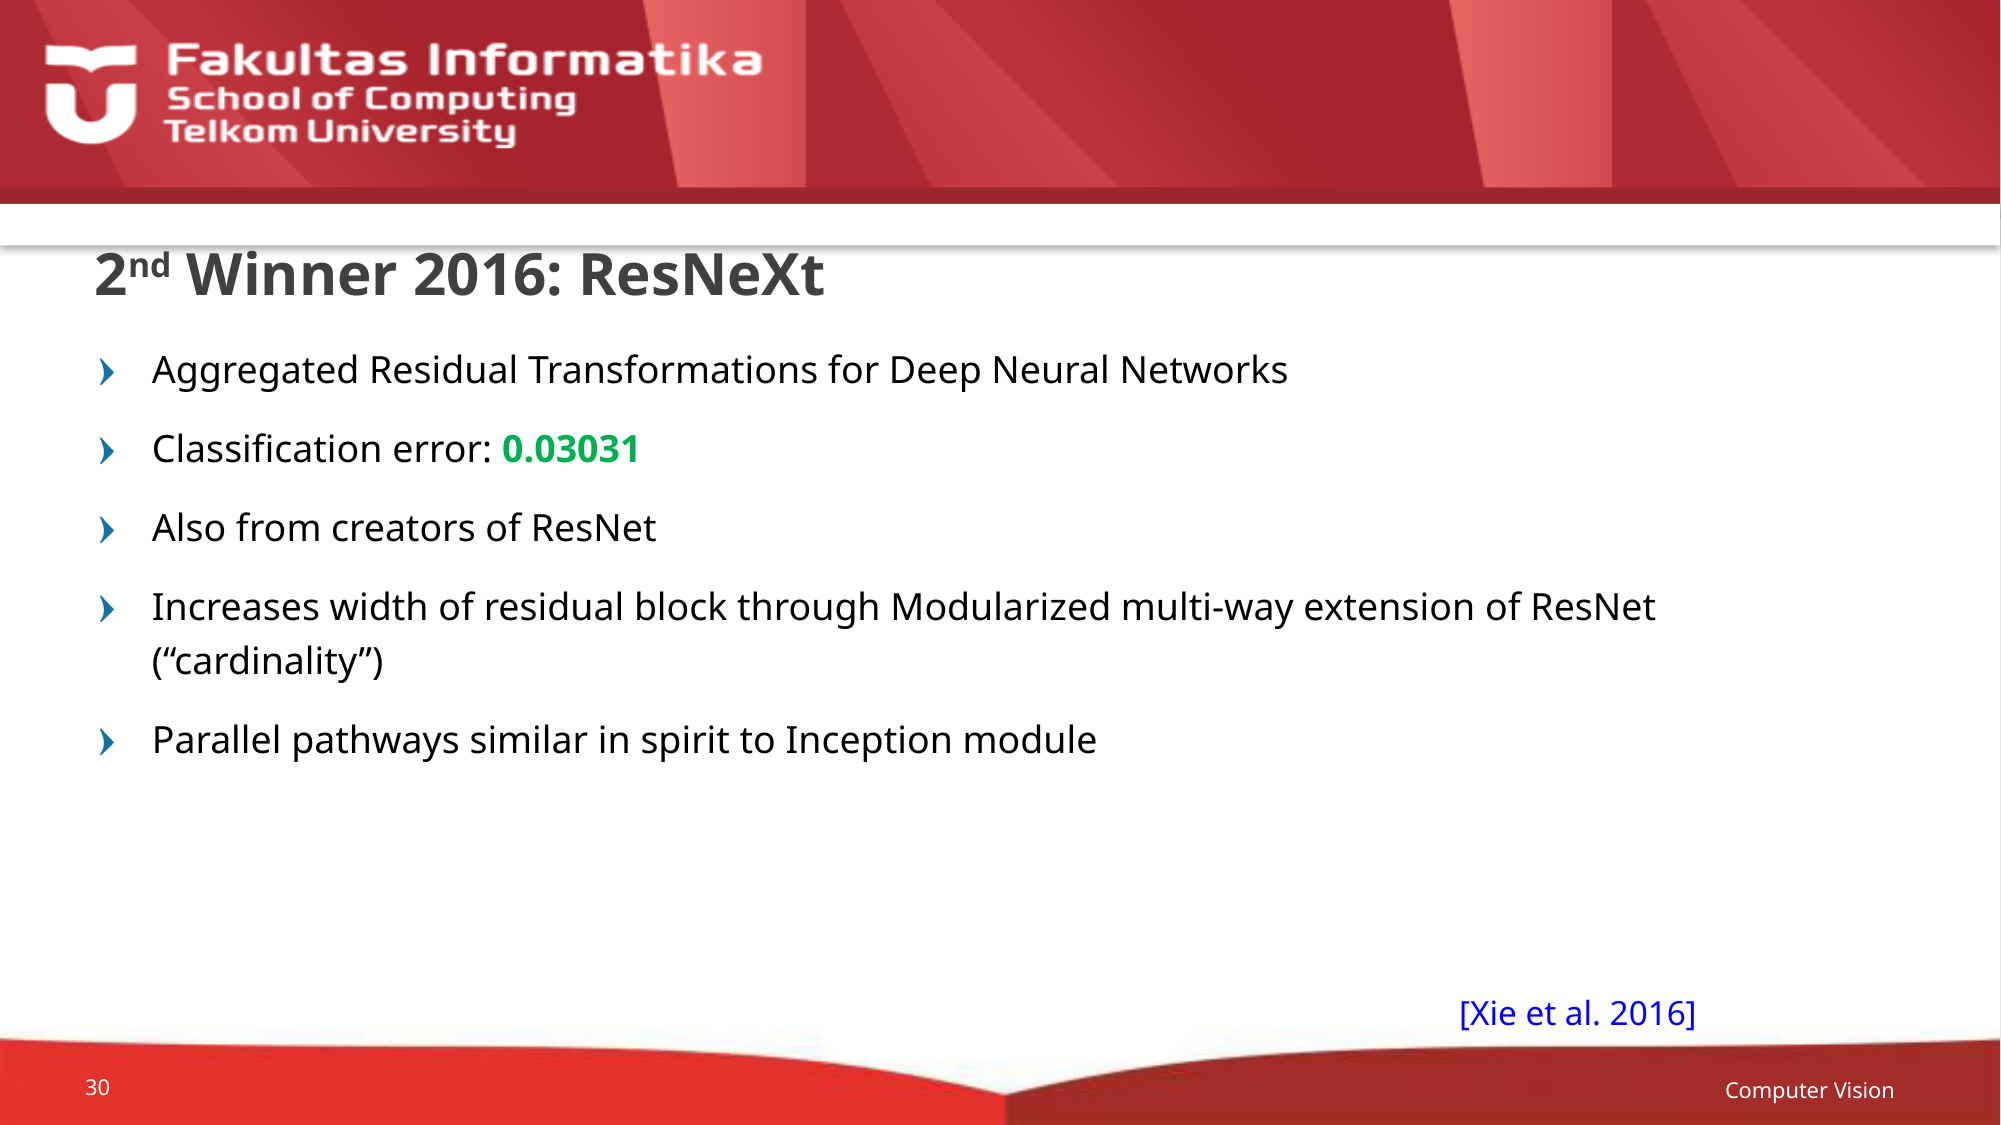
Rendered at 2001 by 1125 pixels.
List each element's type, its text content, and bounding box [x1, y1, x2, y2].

picture [95, 350, 117, 387]
slide_number 30 [85, 1058, 164, 1119]
picture [0, 0, 2001, 1125]
picture [95, 508, 117, 545]
text_box [Xie et al. 2016] [1444, 984, 1712, 1040]
list Aggregated Residual Transformations for Deep Neural Networks Classification error: 0.03031 Also from creators of ResNet Increases width of residual block through Modularized multi-way extension of ResNet (“cardinality”) Parallel pathways similar in spirit to Inception module [80, 329, 1902, 990]
title 2nd Winner 2016: ResNeXt [79, 219, 1901, 325]
picture [95, 429, 117, 466]
picture [95, 720, 117, 757]
picture [95, 587, 117, 624]
list Computer Vision [1185, 1058, 1911, 1119]
